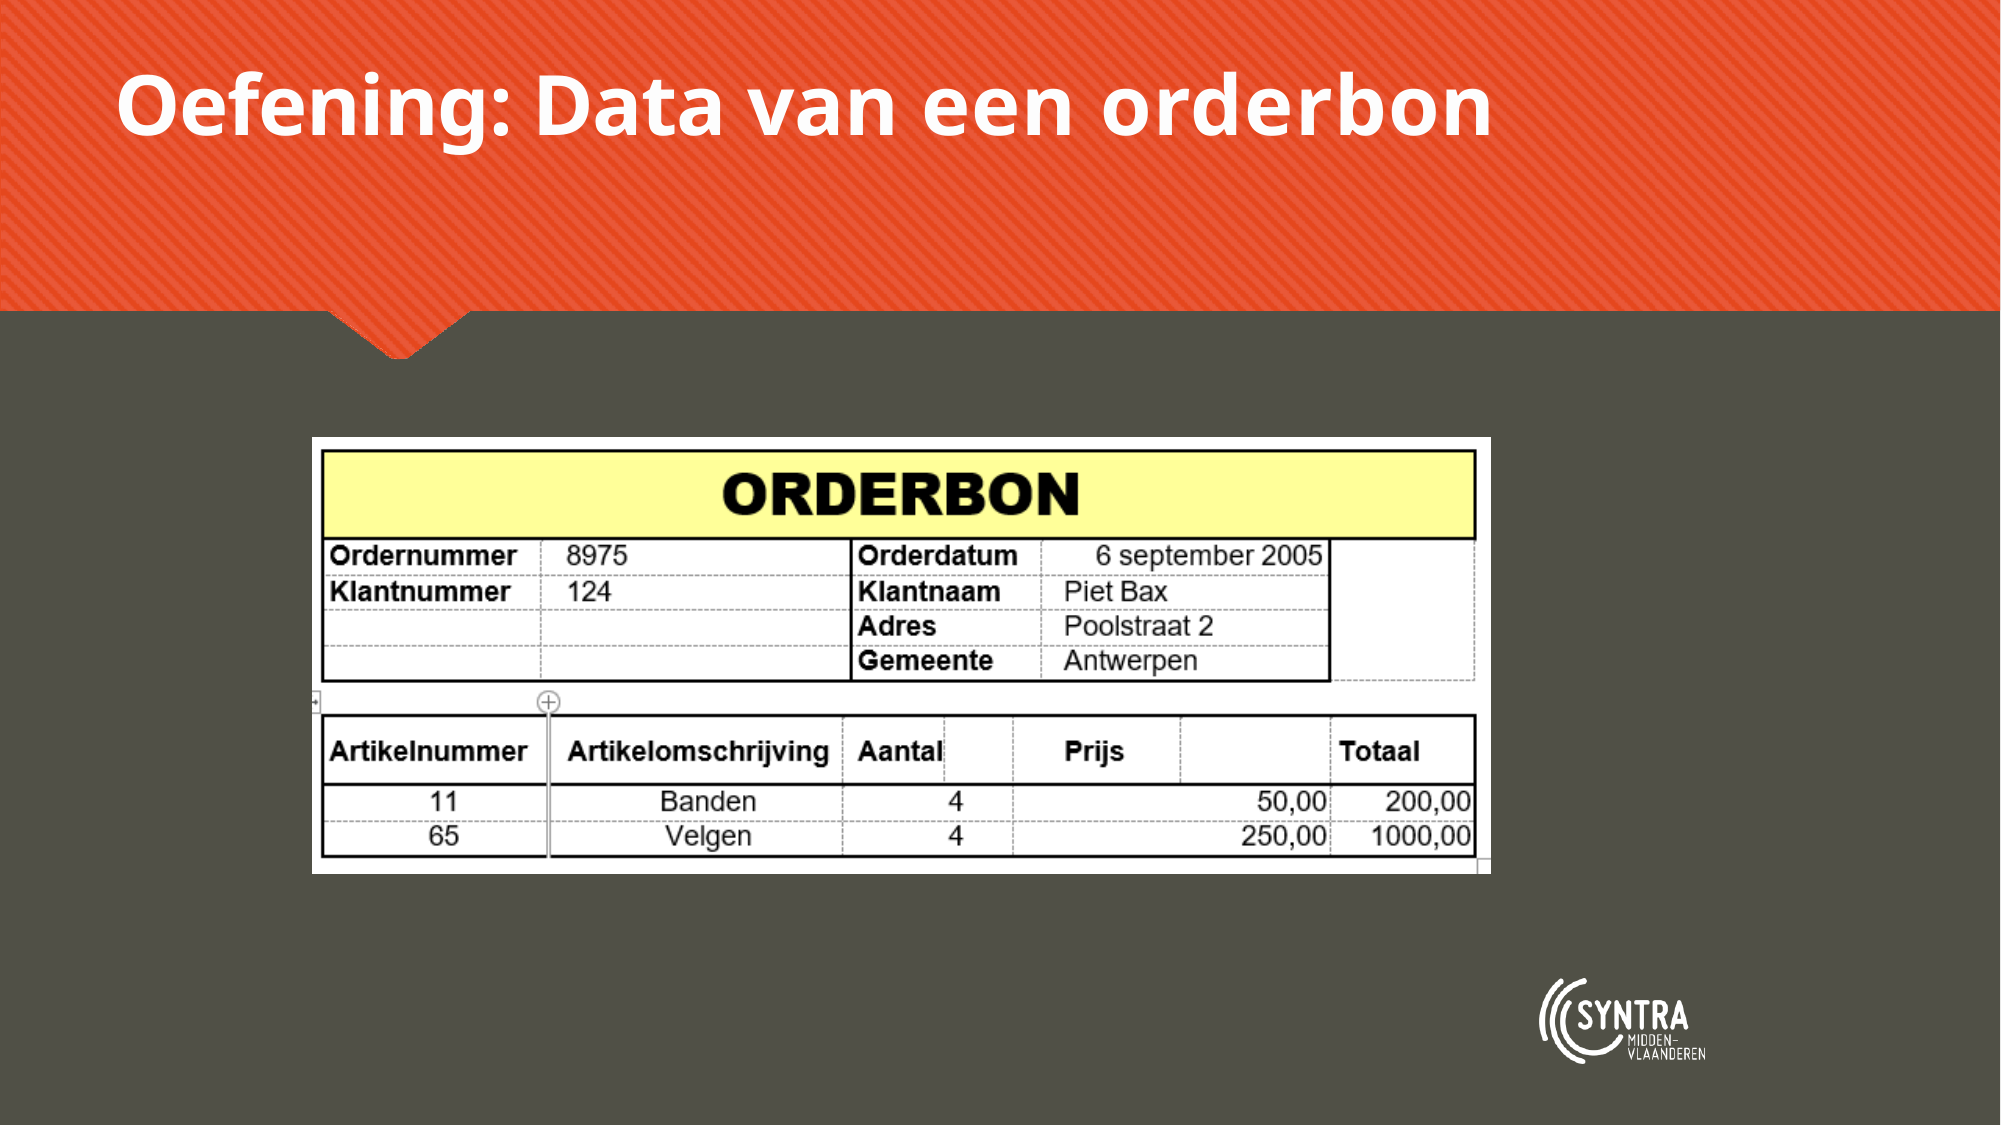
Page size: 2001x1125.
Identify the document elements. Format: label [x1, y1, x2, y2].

picture [1539, 978, 1705, 1064]
picture [312, 437, 1491, 874]
picture [0, 0, 2000, 359]
